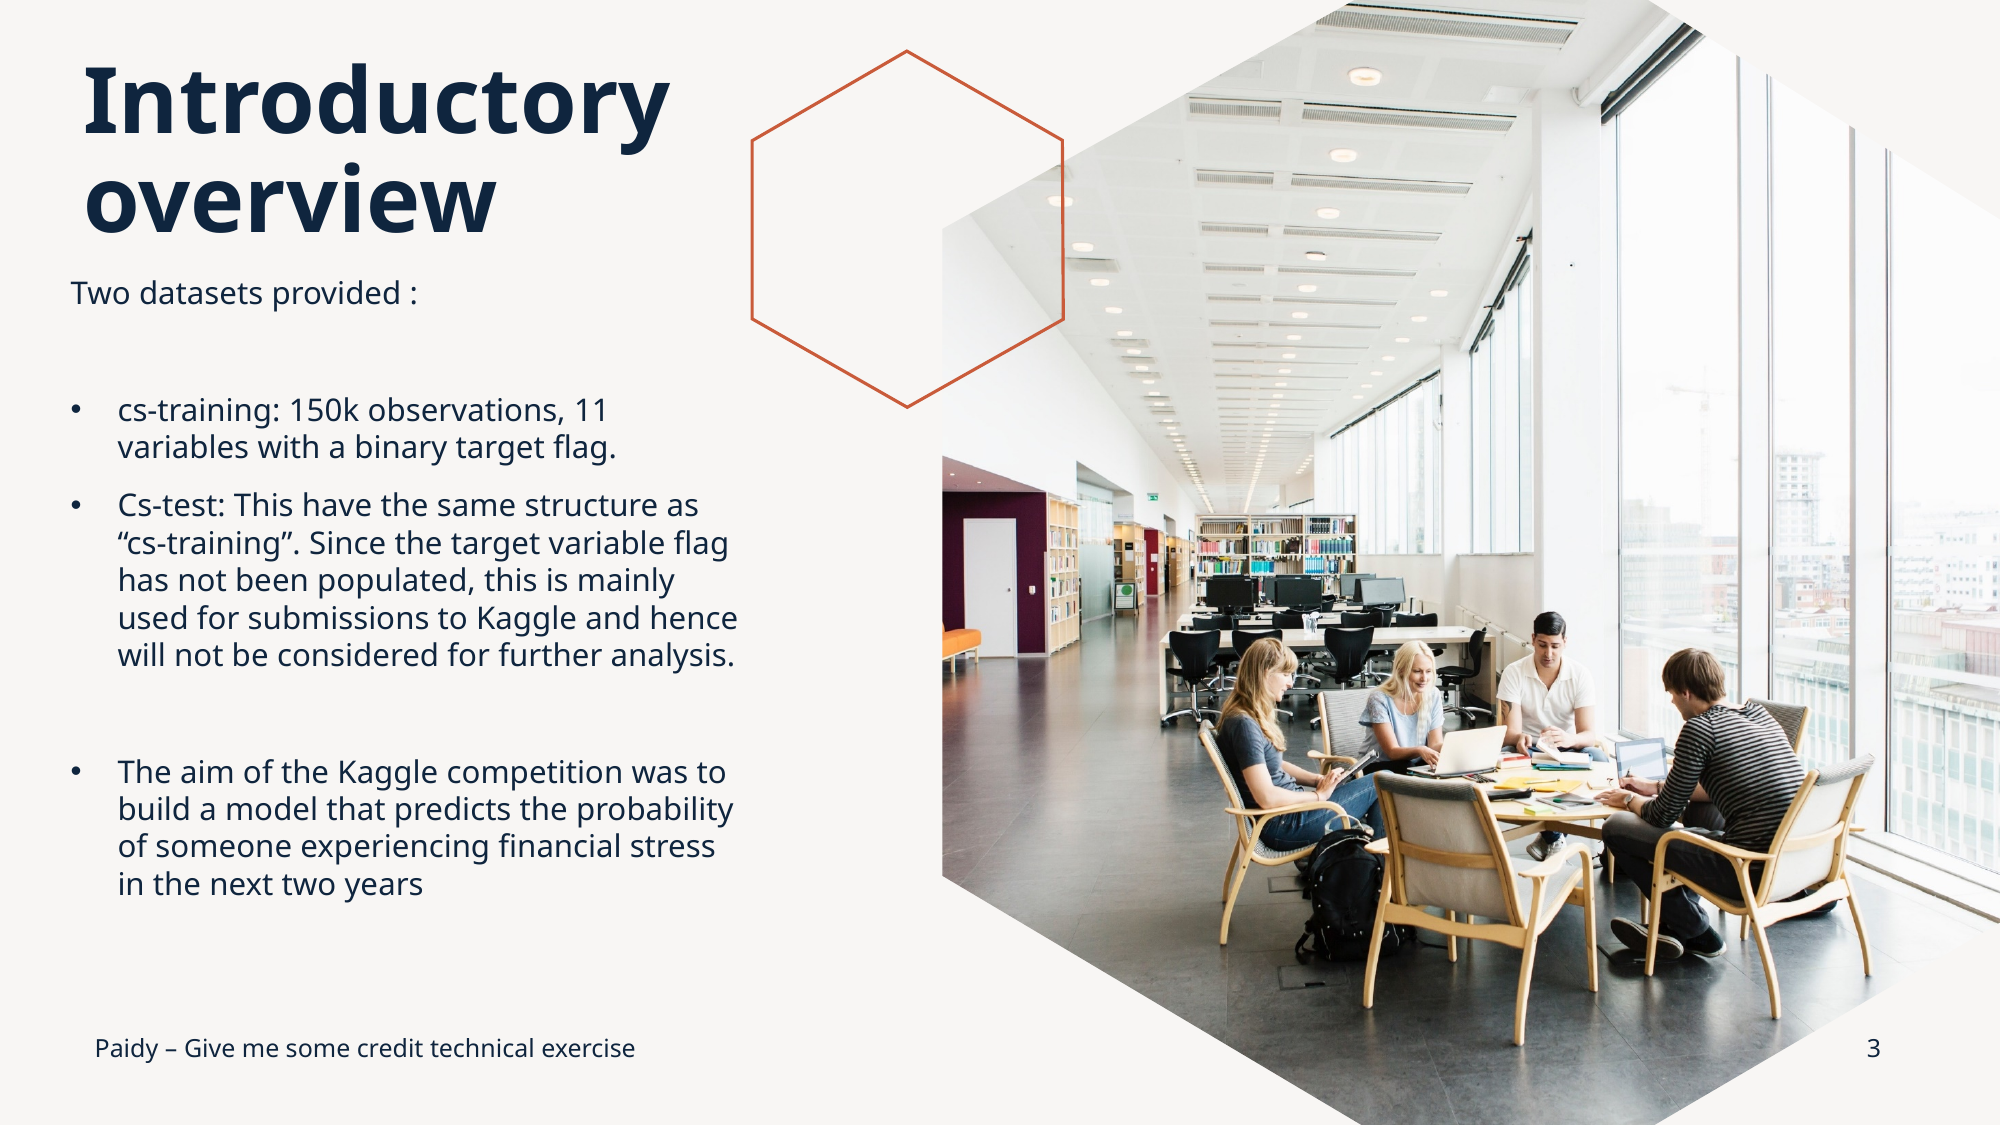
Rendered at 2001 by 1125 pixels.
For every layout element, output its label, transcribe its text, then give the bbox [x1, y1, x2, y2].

text_box [752, 51, 942, 408]
list Two datasets provided : cs-training: 150k observations, 11 variables with a binary target flag. Cs-test: This have the same structure as “cs-training”. Since the target variable flag has not been populated, this is mainly used for submissions to Kaggle and hence will not be considered for further analysis. The aim of the Kaggle competition was to build a model that predicts the probability of someone experiencing financial stress in the next two years [55, 207, 755, 1020]
picture [942, 0, 2000, 1125]
footer Paidy – Give me some credit technical exercise [79, 1020, 755, 1080]
title Introductory overview [68, 45, 908, 207]
